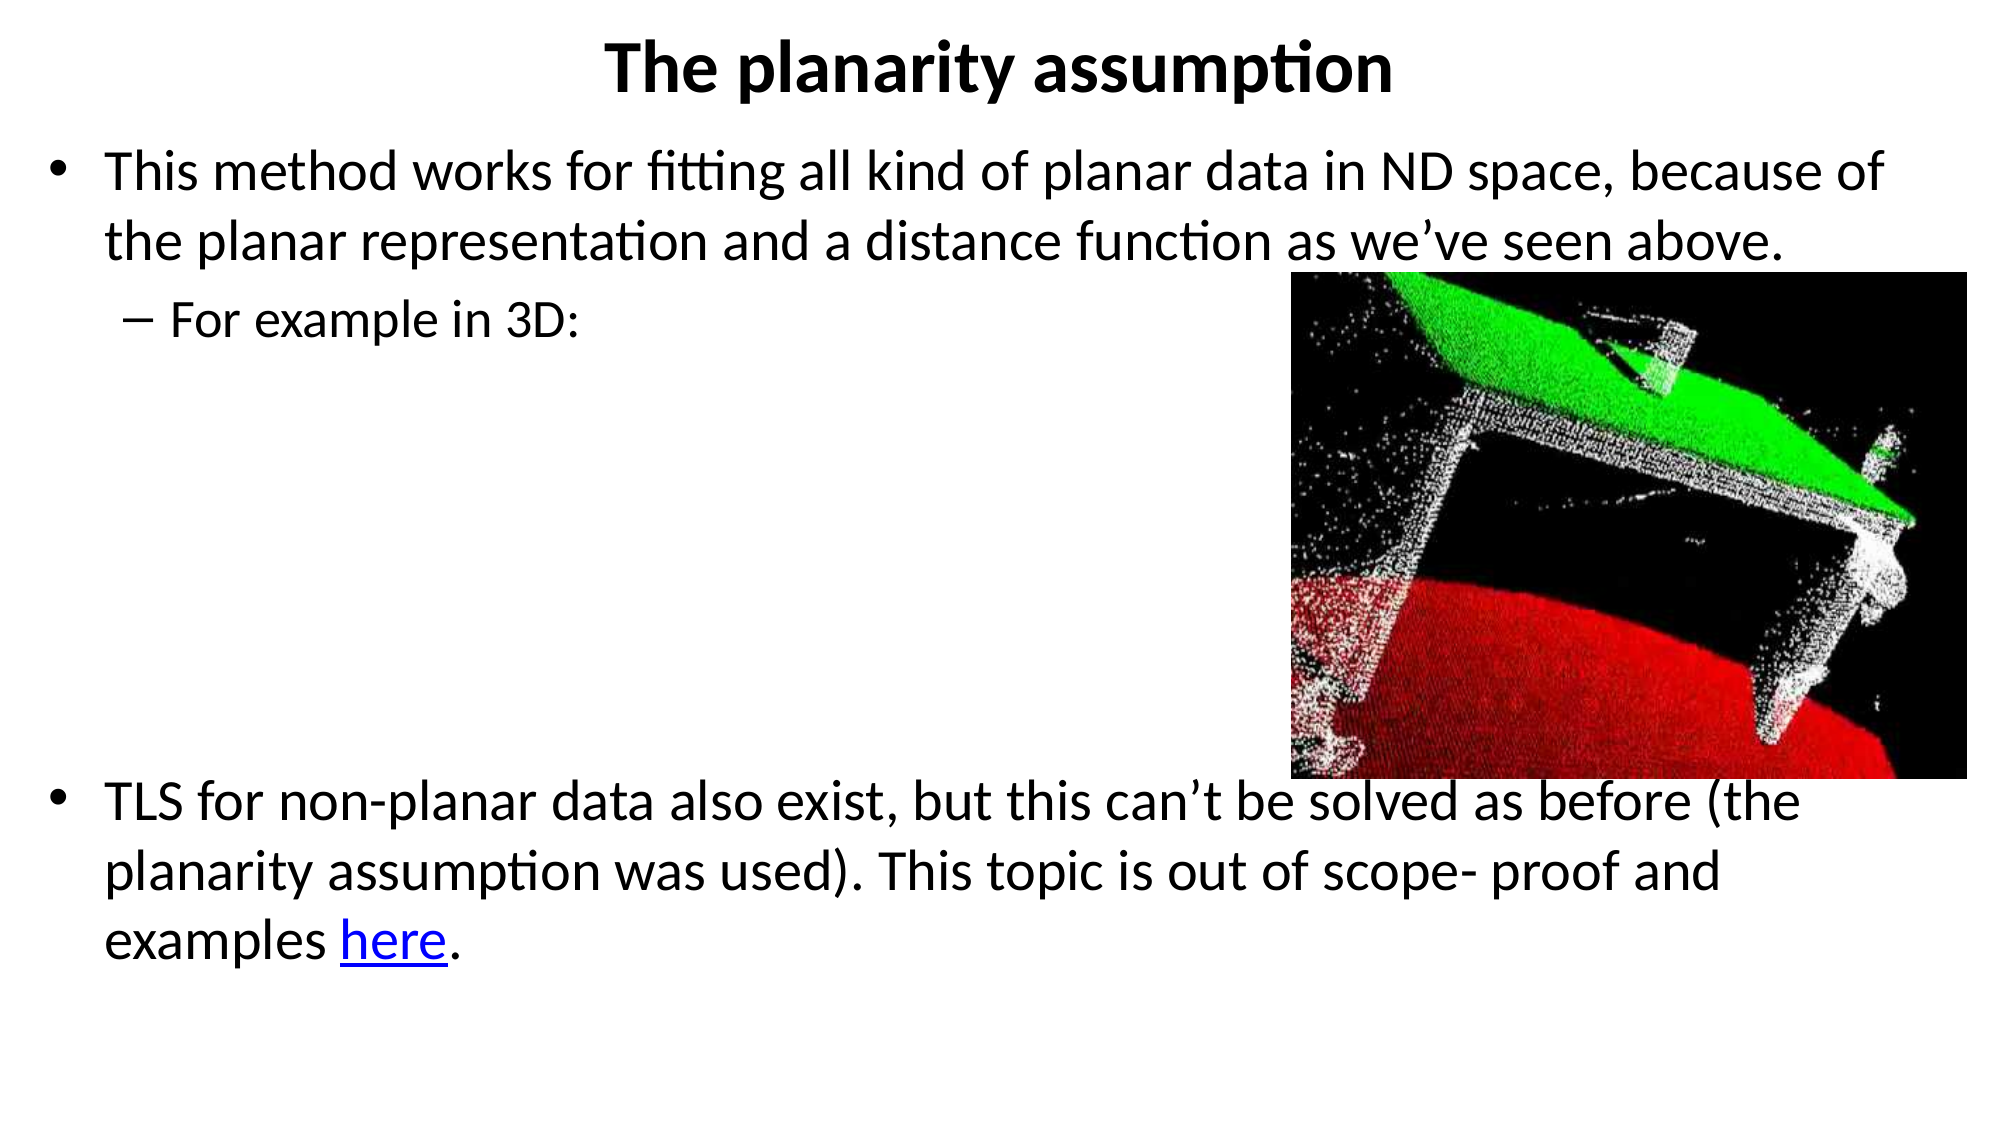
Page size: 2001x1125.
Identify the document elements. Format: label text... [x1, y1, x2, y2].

title The planarity assumption [33, 0, 1967, 125]
picture [1291, 271, 1967, 779]
